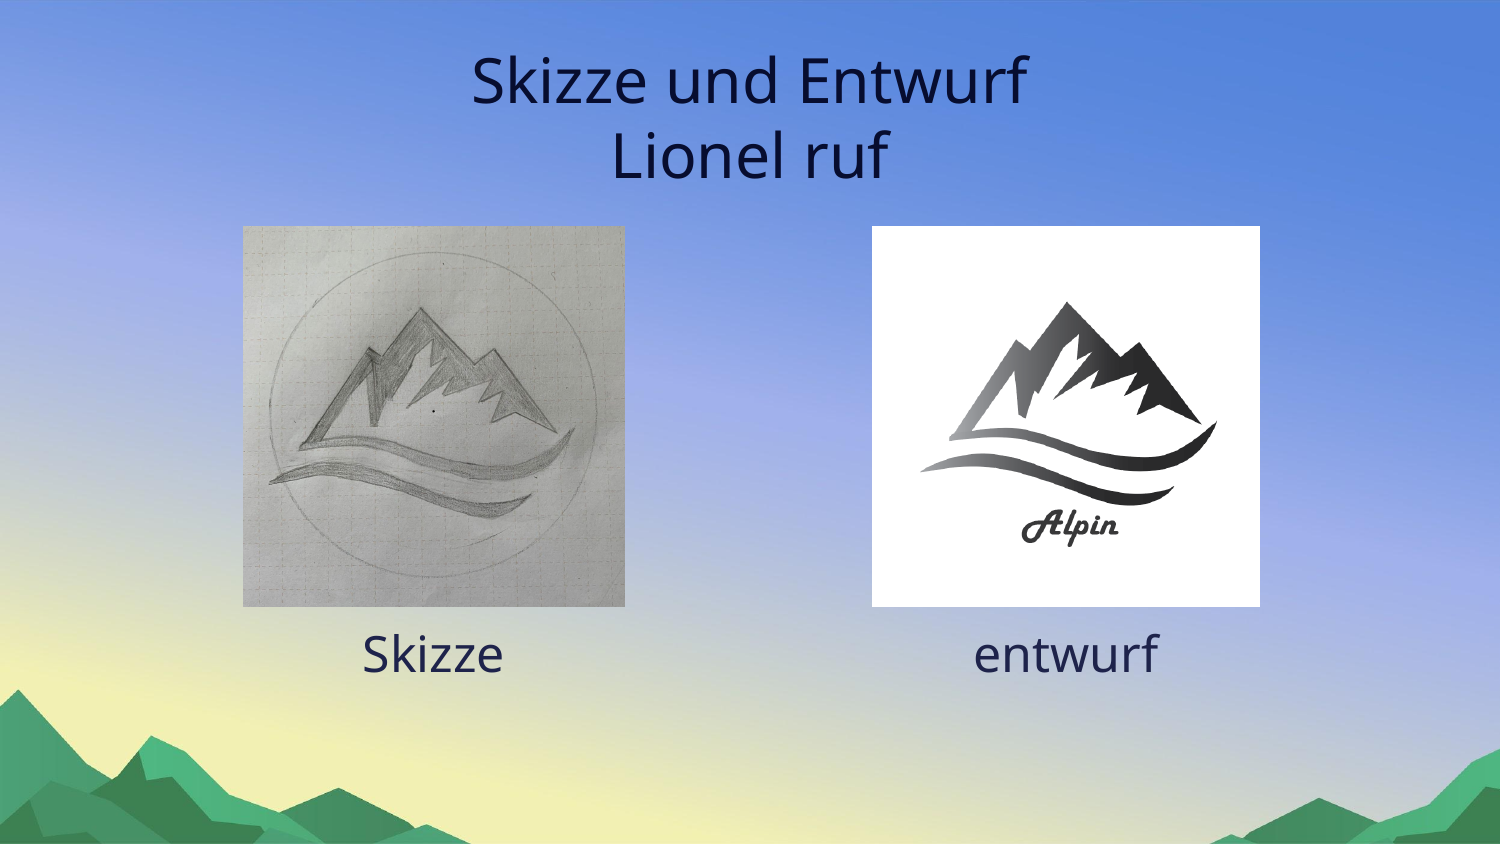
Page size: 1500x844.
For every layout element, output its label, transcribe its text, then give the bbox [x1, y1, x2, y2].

subtitle Skizze [159, 606, 709, 844]
title Skizze und Entwurf Lionel ruf [118, 26, 1382, 258]
subtitle entwurf [790, 606, 1341, 844]
picture [0, 0, 1500, 844]
